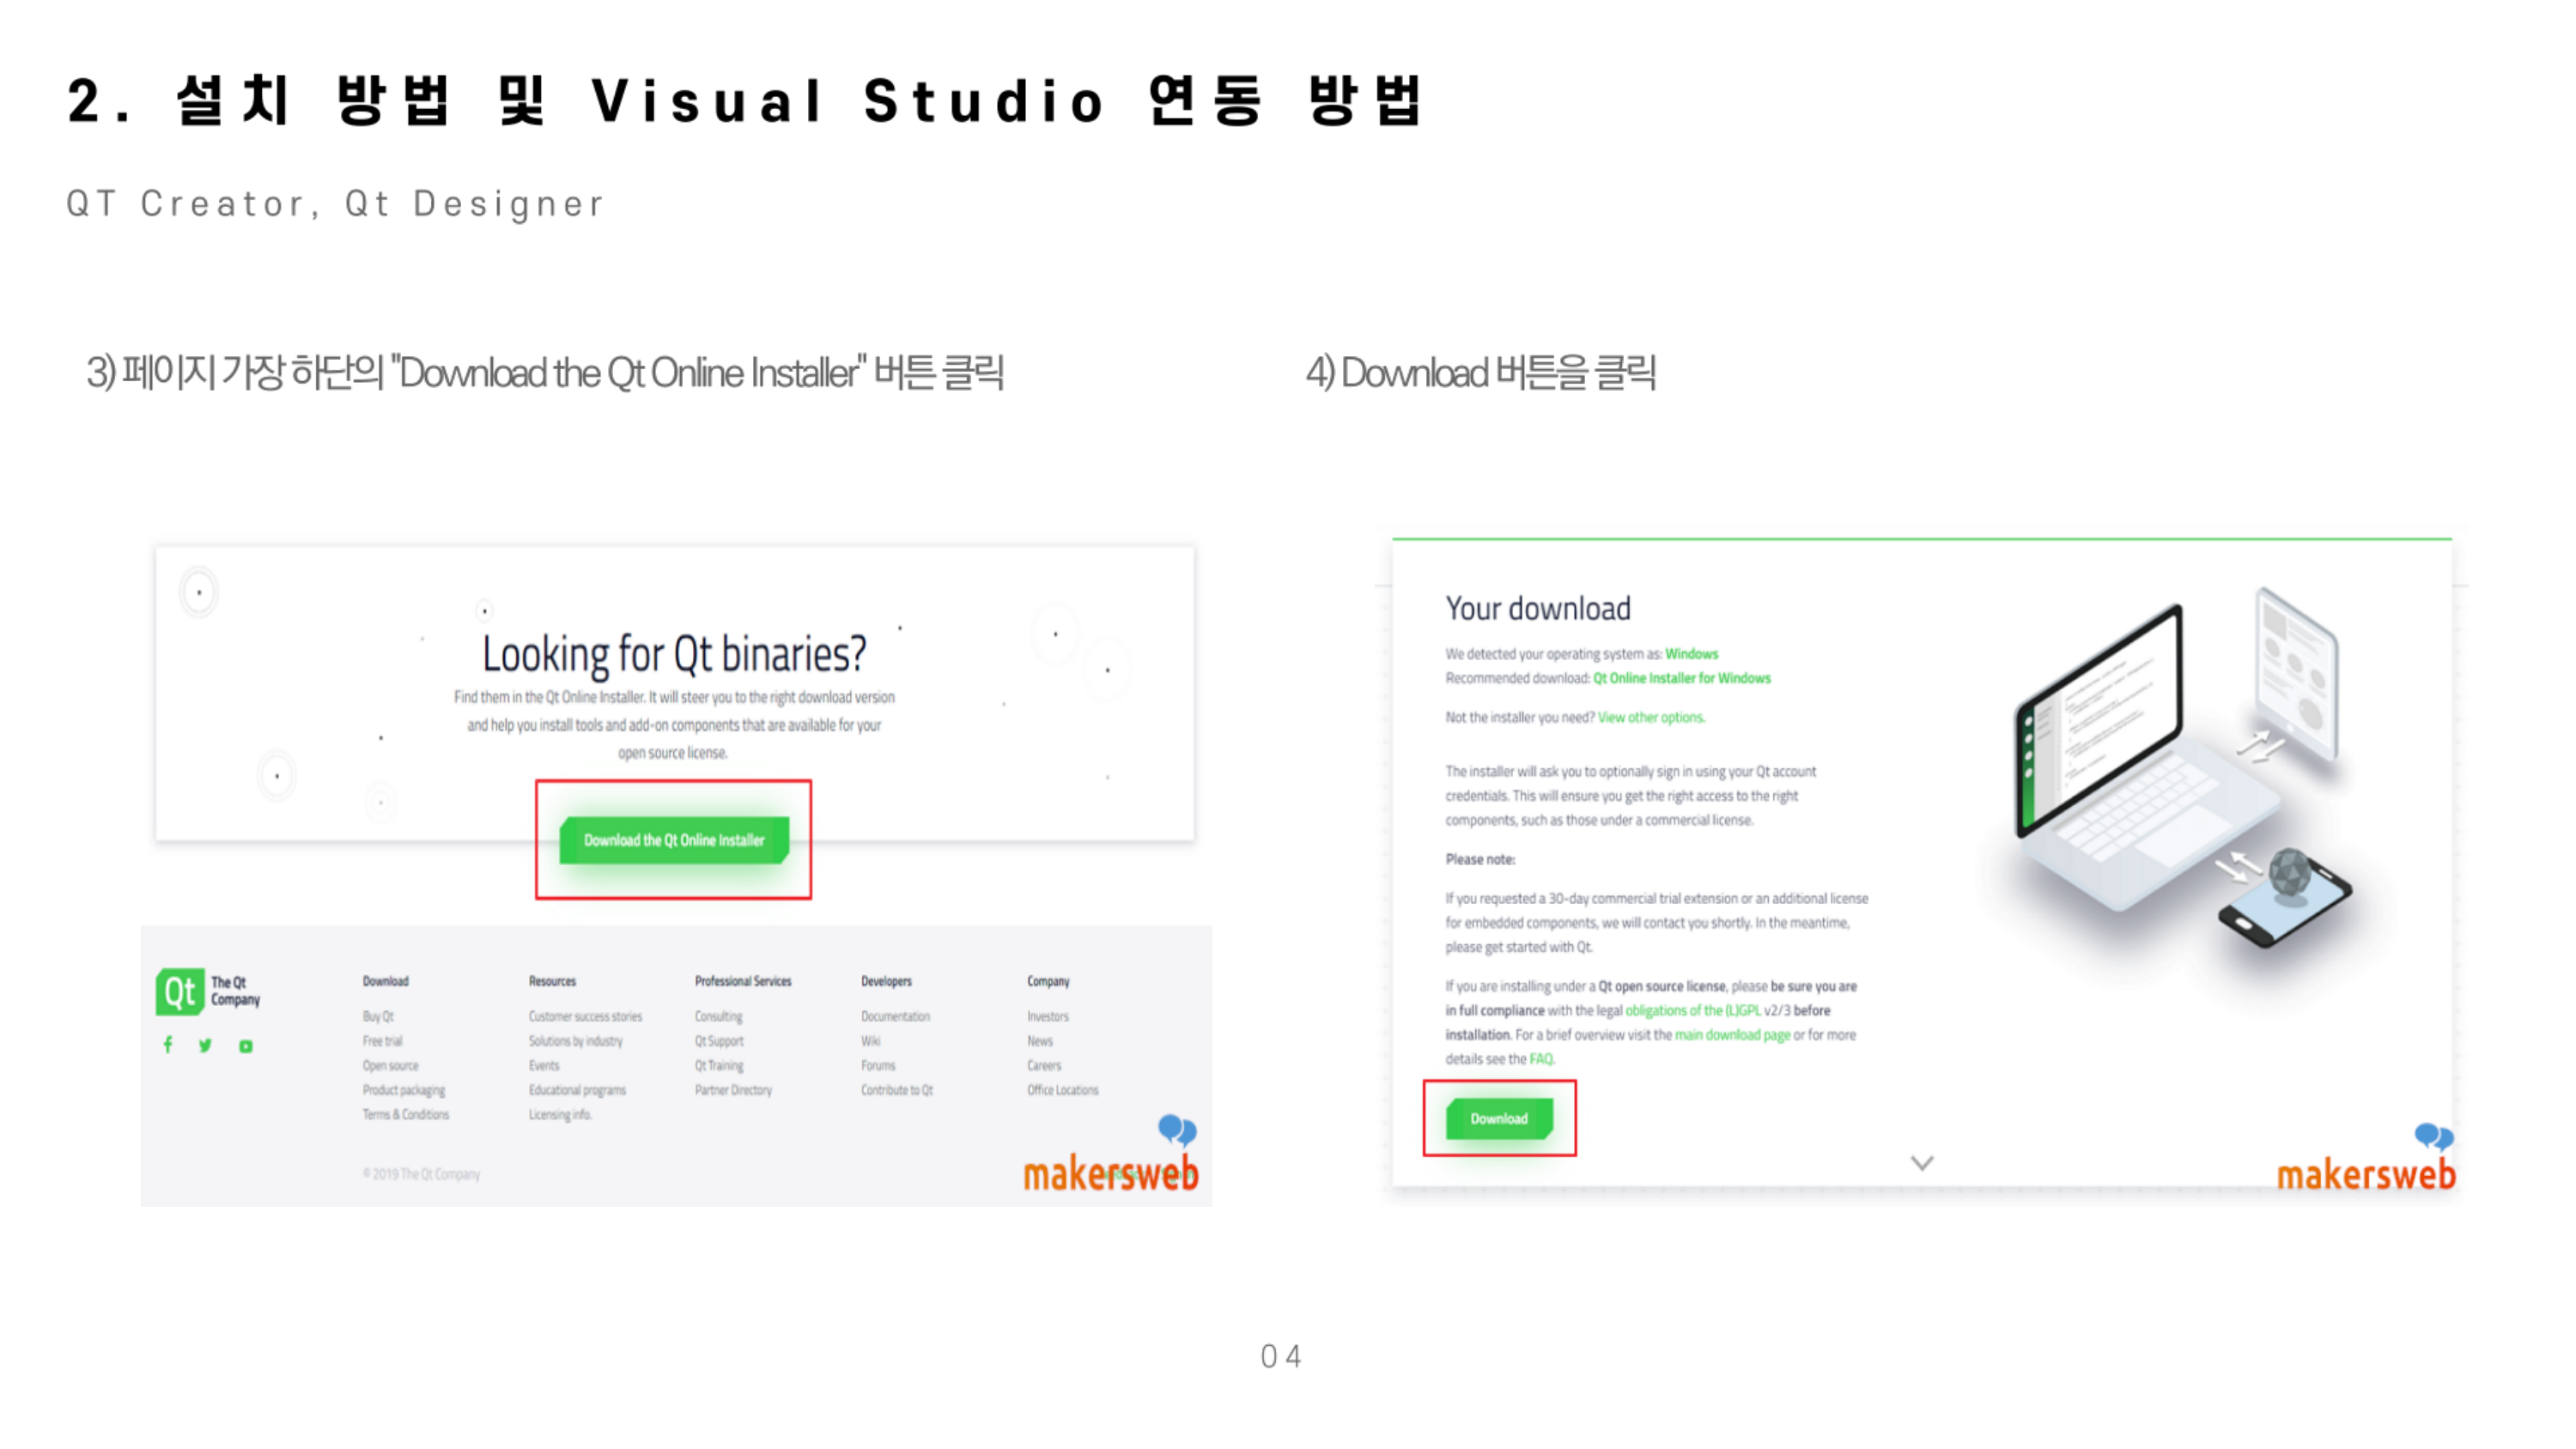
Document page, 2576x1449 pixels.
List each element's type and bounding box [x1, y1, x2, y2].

text_box [141, 524, 1212, 1208]
text_box [1375, 524, 2470, 1208]
picture [843, 1331, 1316, 1390]
picture [58, 53, 1449, 162]
picture [1300, 341, 1679, 421]
picture [61, 173, 642, 239]
picture [82, 341, 1026, 421]
